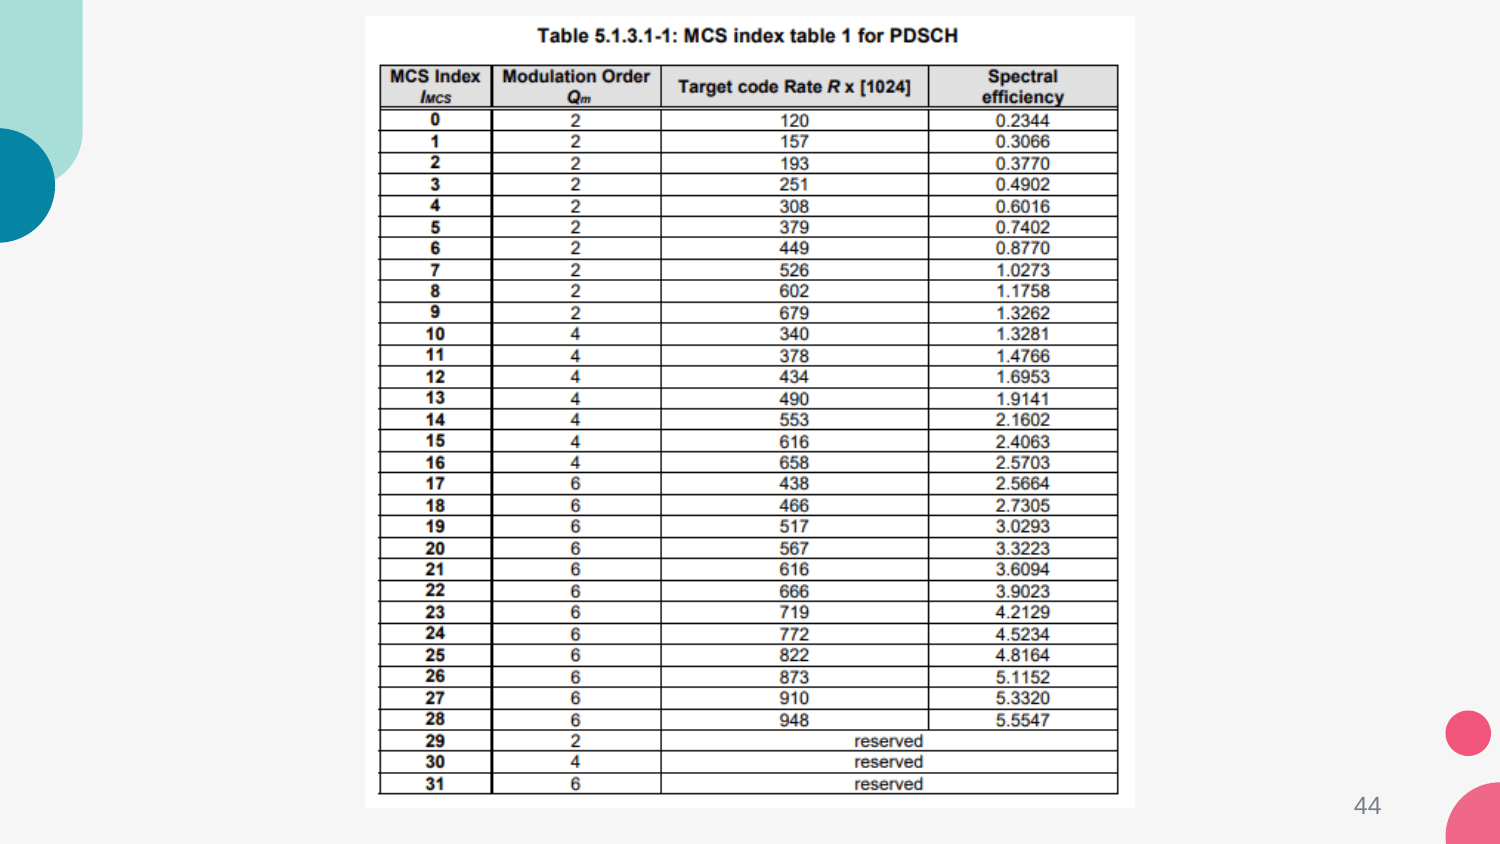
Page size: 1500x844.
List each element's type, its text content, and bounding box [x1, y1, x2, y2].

slide_number 44 [1059, 782, 1397, 828]
picture [364, 16, 1136, 808]
